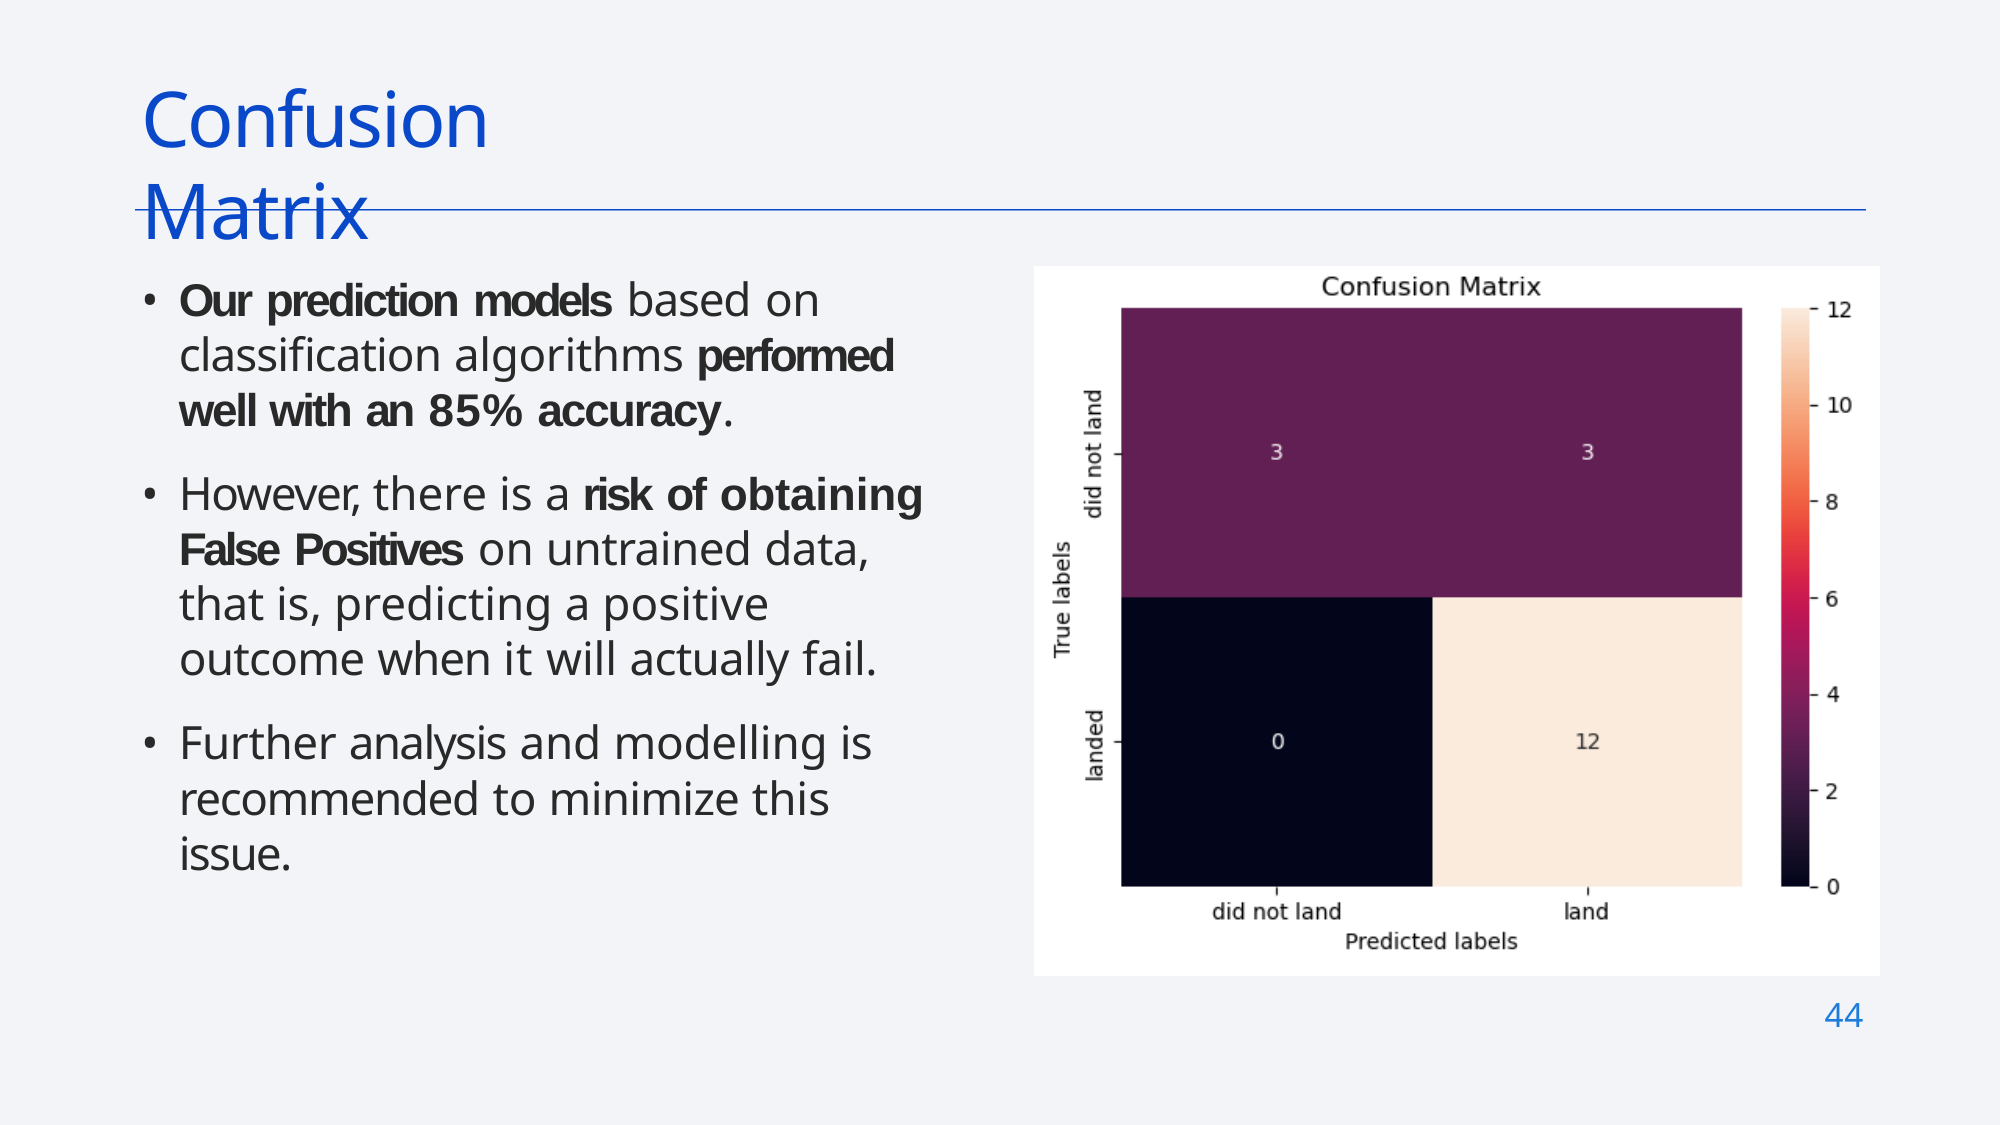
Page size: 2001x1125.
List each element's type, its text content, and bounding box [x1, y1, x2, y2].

title Confusion Matrix [139, 68, 696, 259]
picture [0, 0, 2000, 1125]
text_box Our prediction models based on classification algorithms performed well with an 85% accuracy. However, there is a risk of obtaining False Positives on untrained data, that is, predicting a positive outcome when it will actually fail. Further analysis and modelling is recommended to minimize this issue. [139, 268, 950, 880]
slide_number 44 [1818, 1001, 1873, 1125]
